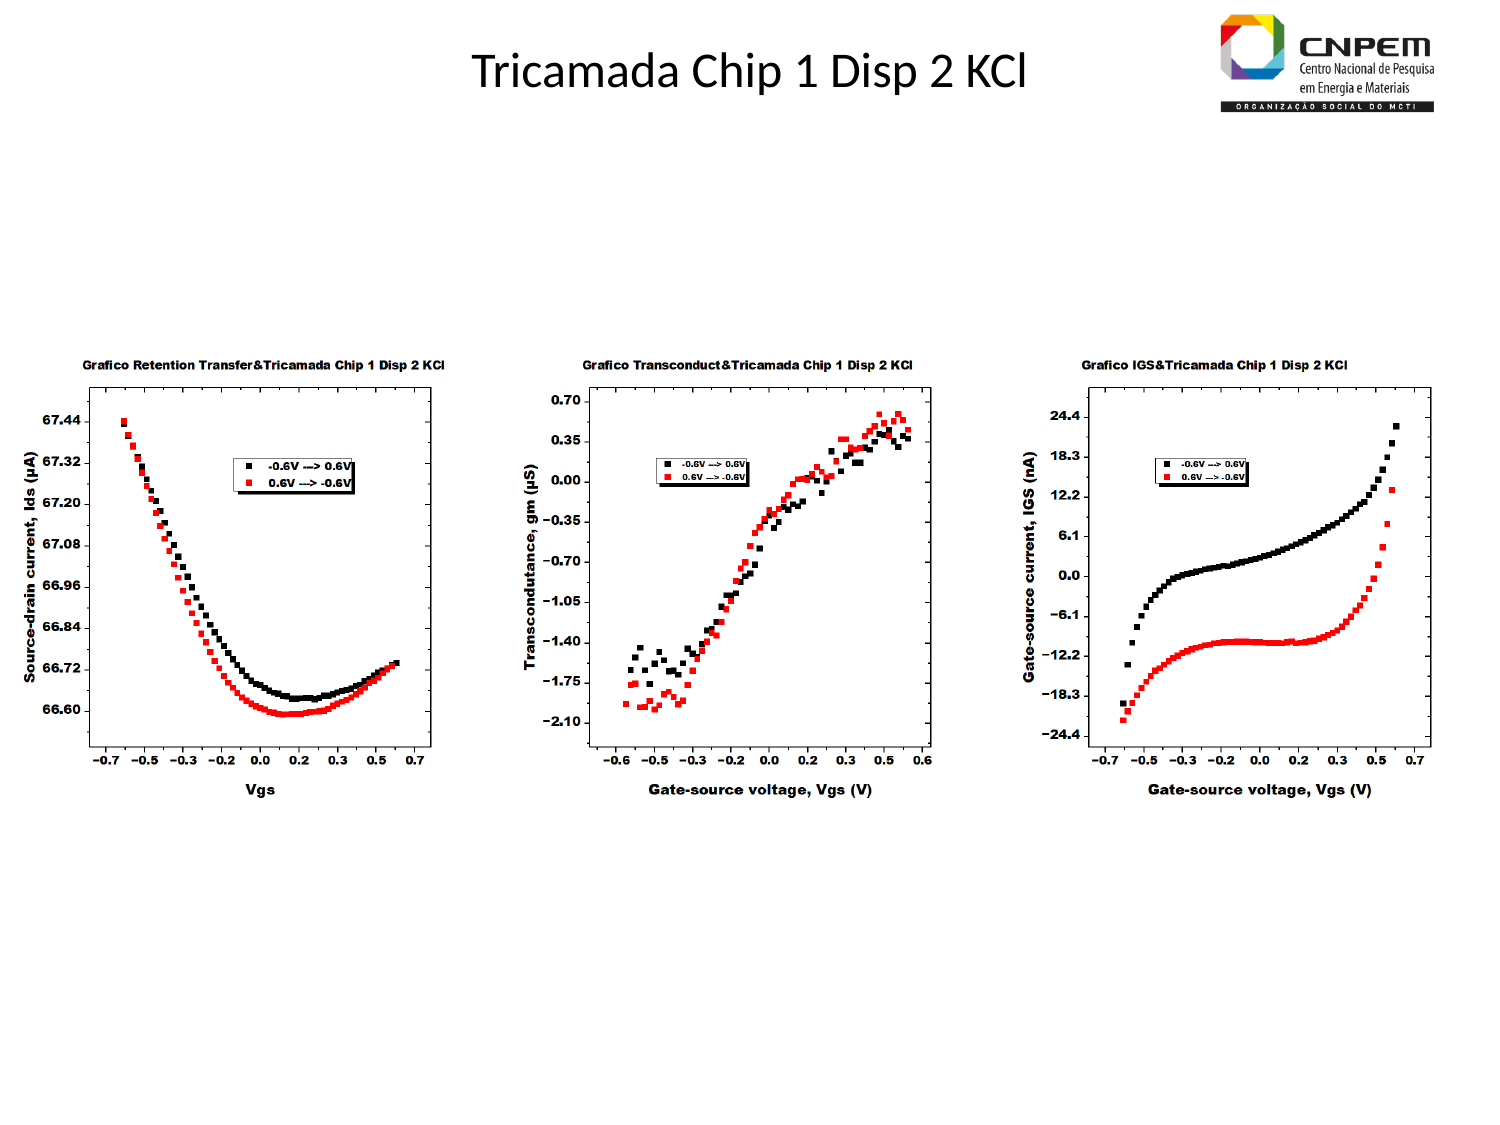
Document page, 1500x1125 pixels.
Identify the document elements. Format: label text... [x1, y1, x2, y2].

text_box Tricamada Chip 1 Disp 2 KCl [456, 29, 1044, 105]
picture [0, 329, 1500, 831]
picture [1199, 1, 1454, 135]
